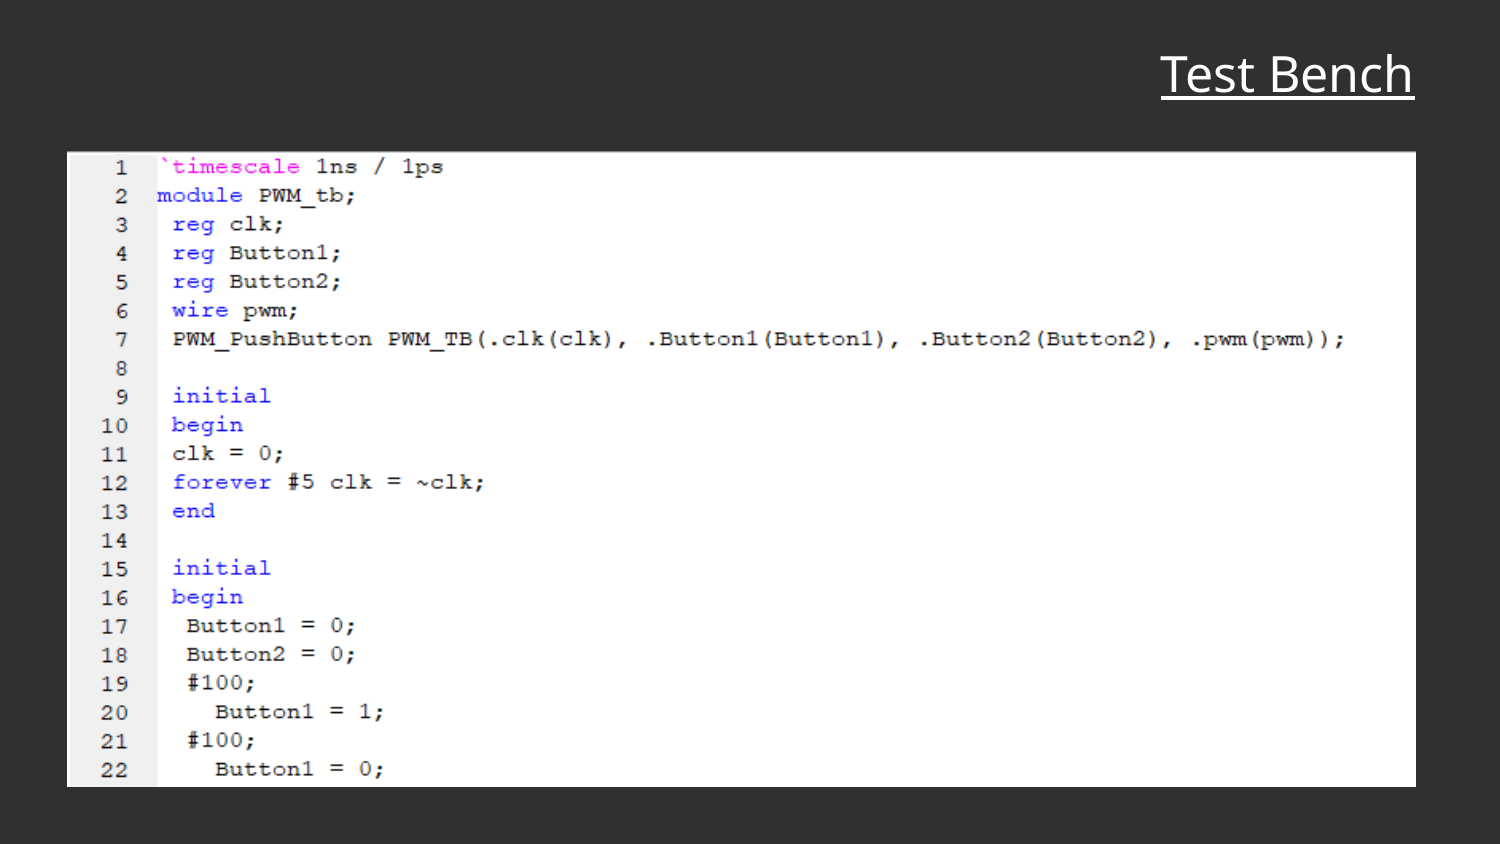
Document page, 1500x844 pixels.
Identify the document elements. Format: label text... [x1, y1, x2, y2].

text_box Test Bench [1145, 27, 1500, 118]
picture [66, 150, 1417, 787]
